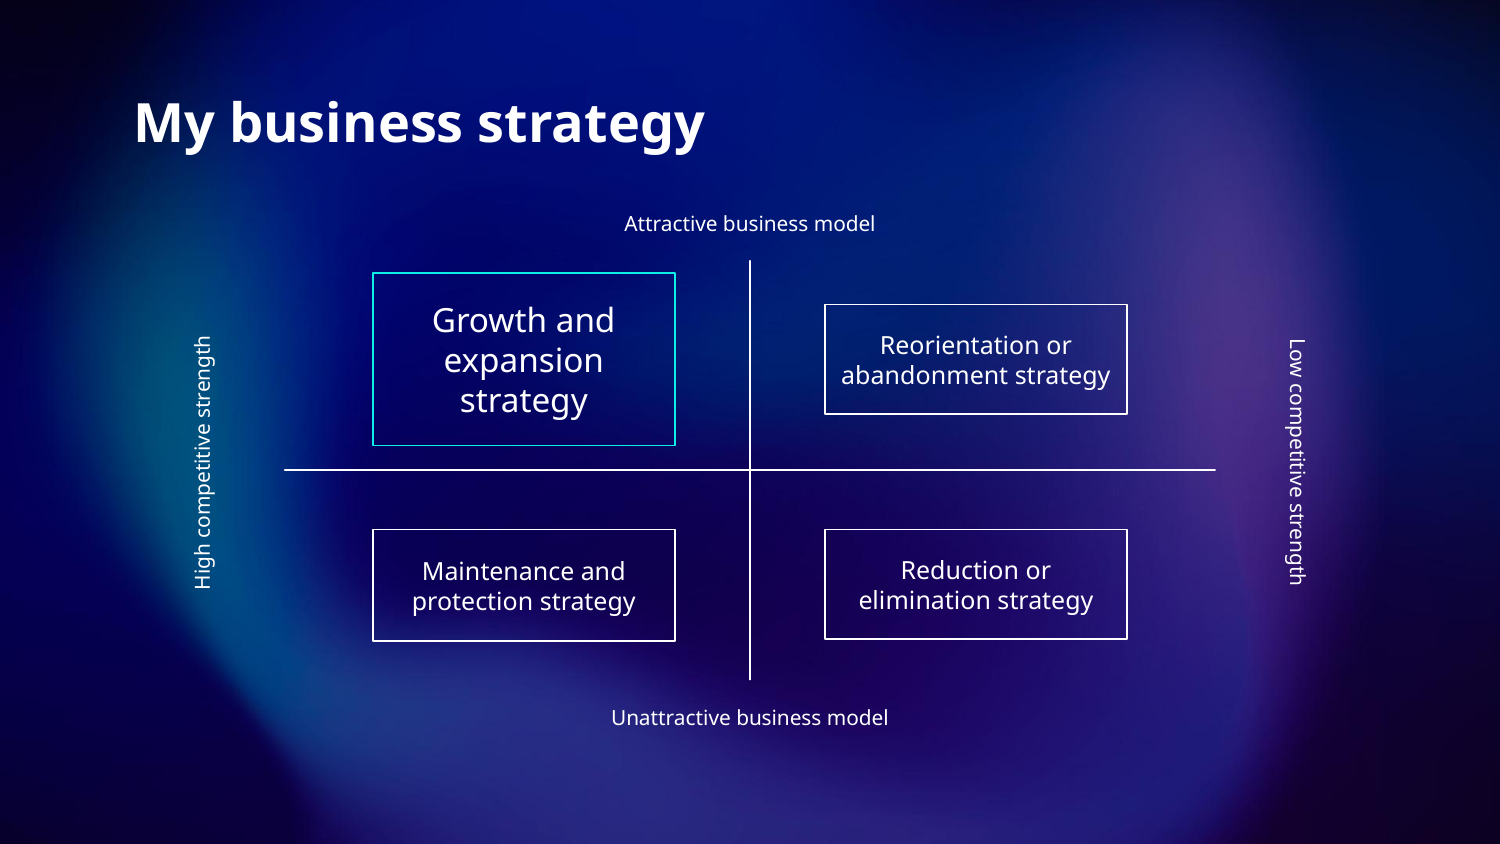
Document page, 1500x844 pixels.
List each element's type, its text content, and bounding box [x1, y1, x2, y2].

text_box Maintenance and protection strategy [372, 529, 675, 642]
text_box Reduction or elimination strategy [825, 529, 1128, 639]
text_box Attractive business model [572, 195, 928, 257]
text_box Unattractive business model [572, 689, 928, 751]
text_box High competitive strength [173, 284, 235, 641]
text_box Growth and expansion strategy [372, 273, 675, 446]
picture [0, 0, 1500, 844]
text_box Low competitive strength [1265, 284, 1327, 641]
text_box Reorientation or abandonment strategy [825, 304, 1128, 414]
title My business strategy [118, 72, 1382, 167]
